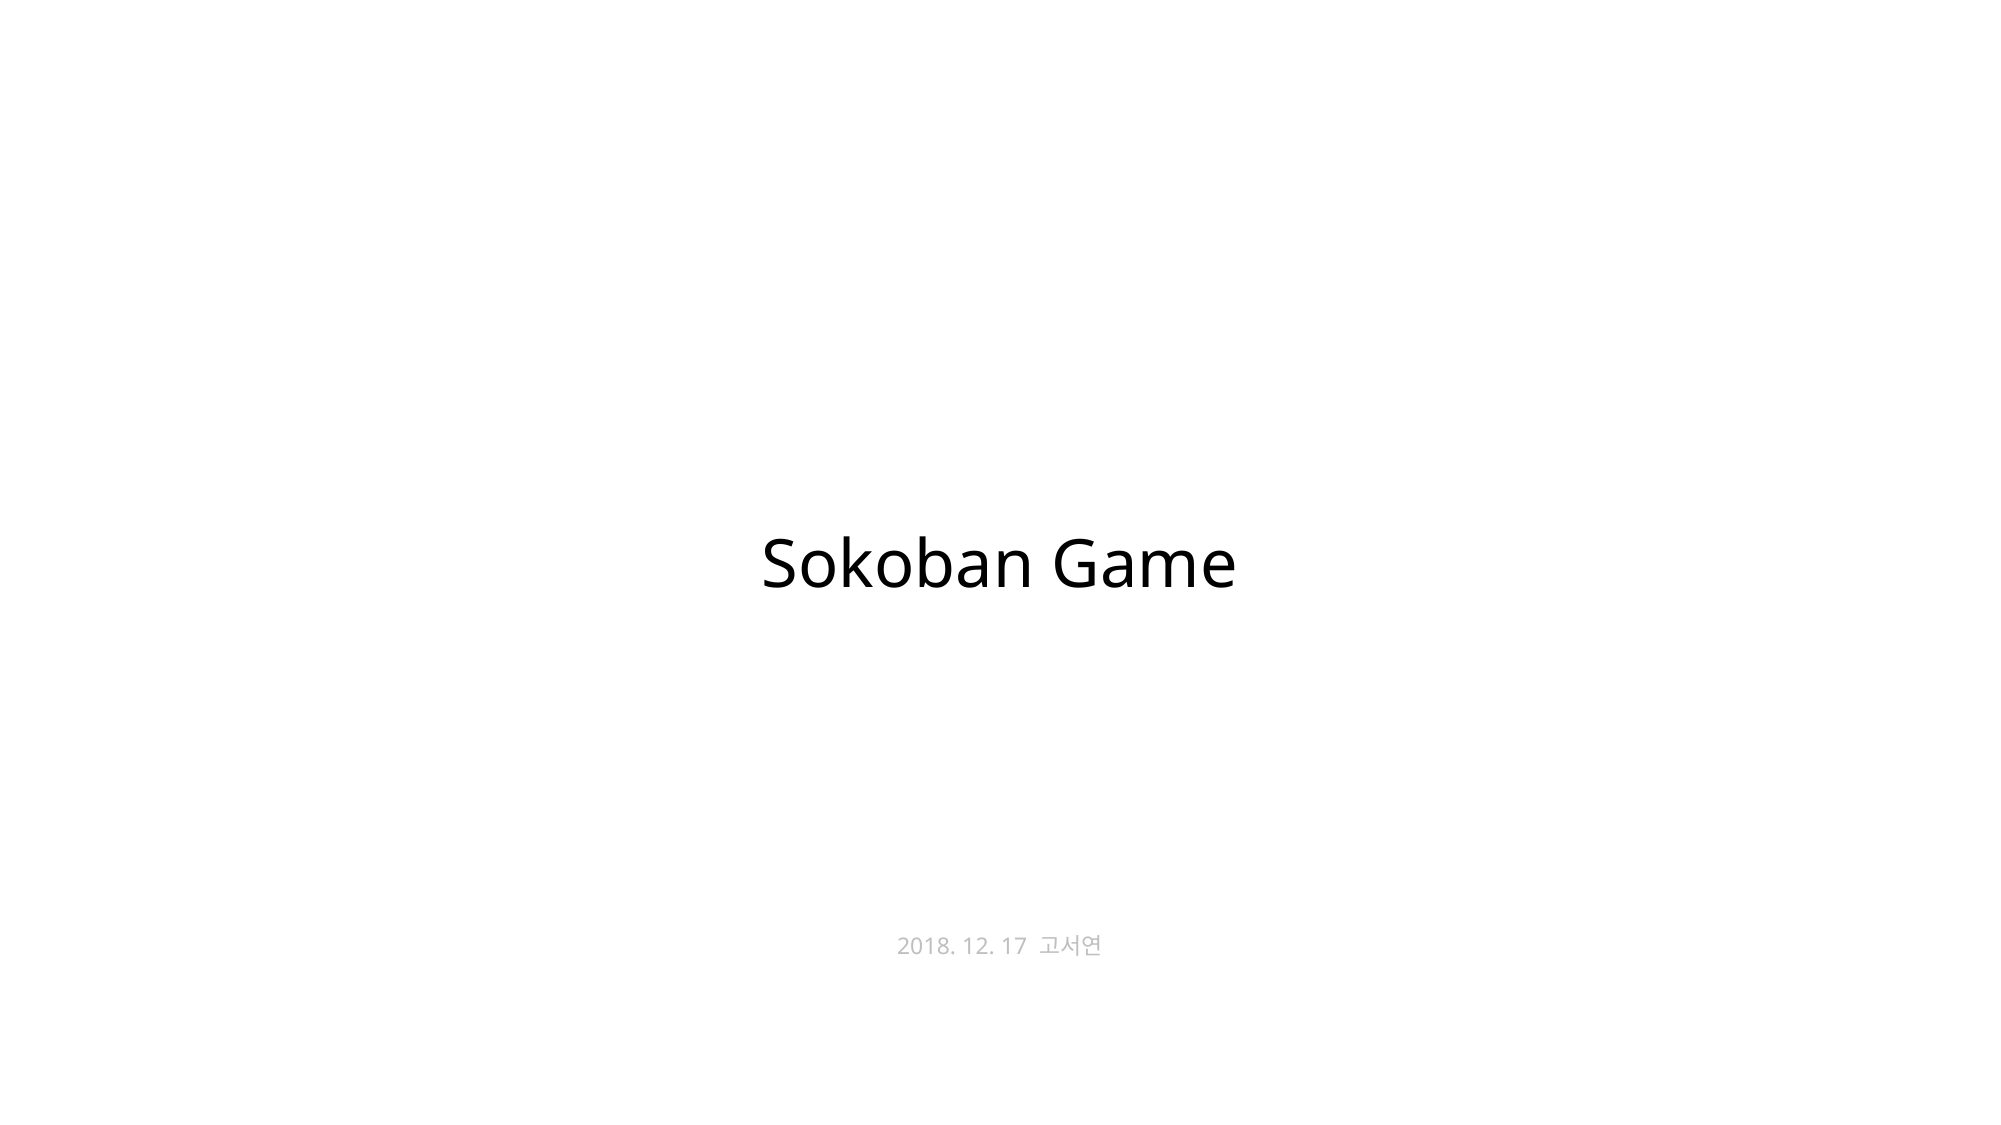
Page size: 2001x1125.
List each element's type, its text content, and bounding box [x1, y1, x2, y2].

subtitle 2018. 12. 17 고서연 [249, 795, 1750, 1068]
title Sokoban Game [736, 515, 1264, 610]
